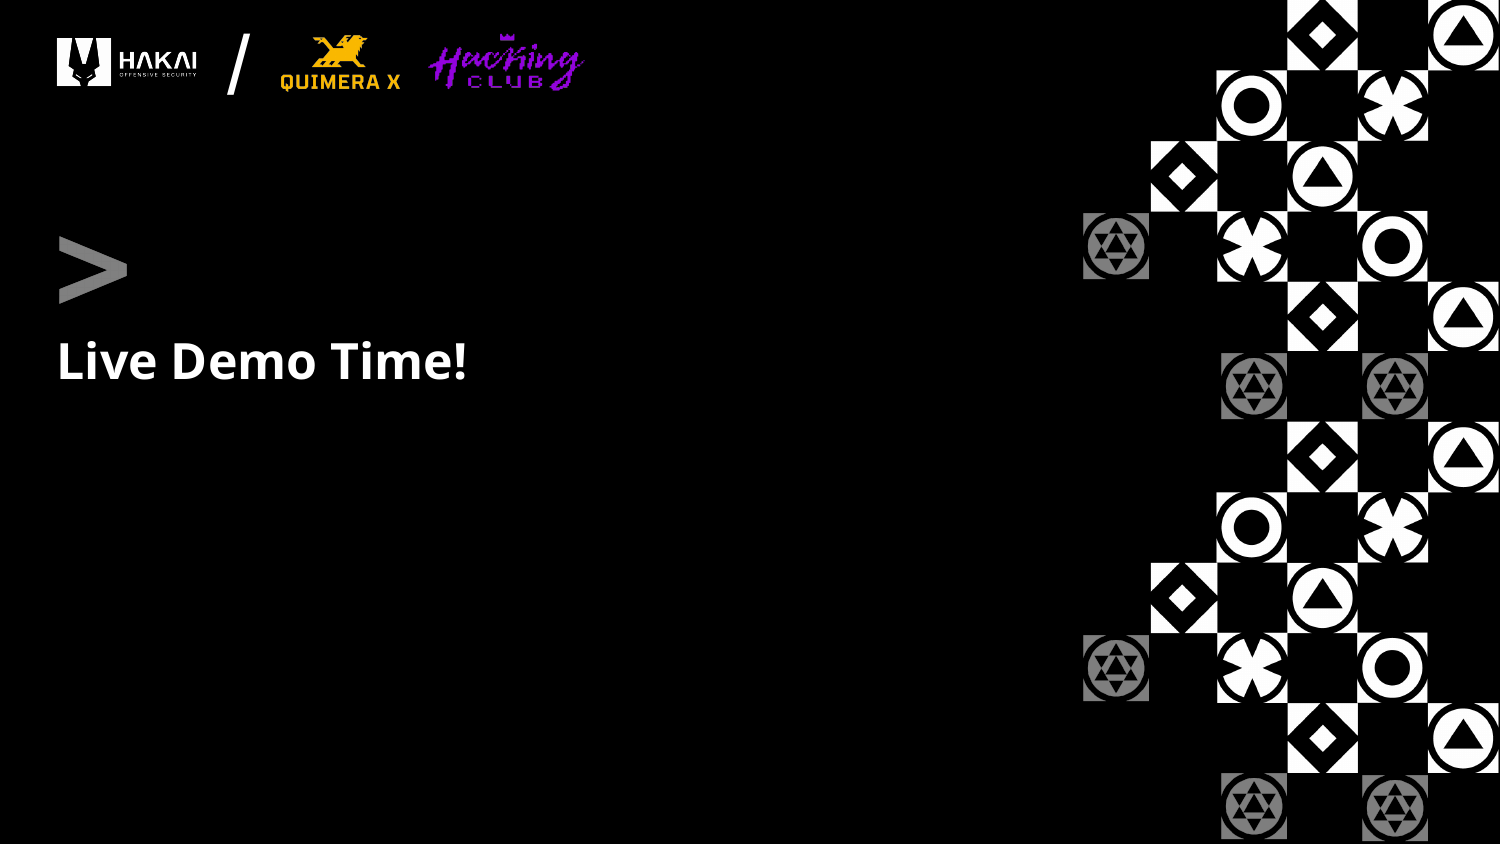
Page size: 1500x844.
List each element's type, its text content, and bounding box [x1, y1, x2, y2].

text_box Live Demo Time! [41, 314, 856, 455]
picture [40, 21, 214, 103]
picture [1079, 0, 1500, 841]
picture [58, 235, 127, 304]
picture [267, 21, 415, 103]
text_box / [212, 0, 301, 127]
picture [1358, 774, 1430, 843]
picture [428, 33, 585, 91]
